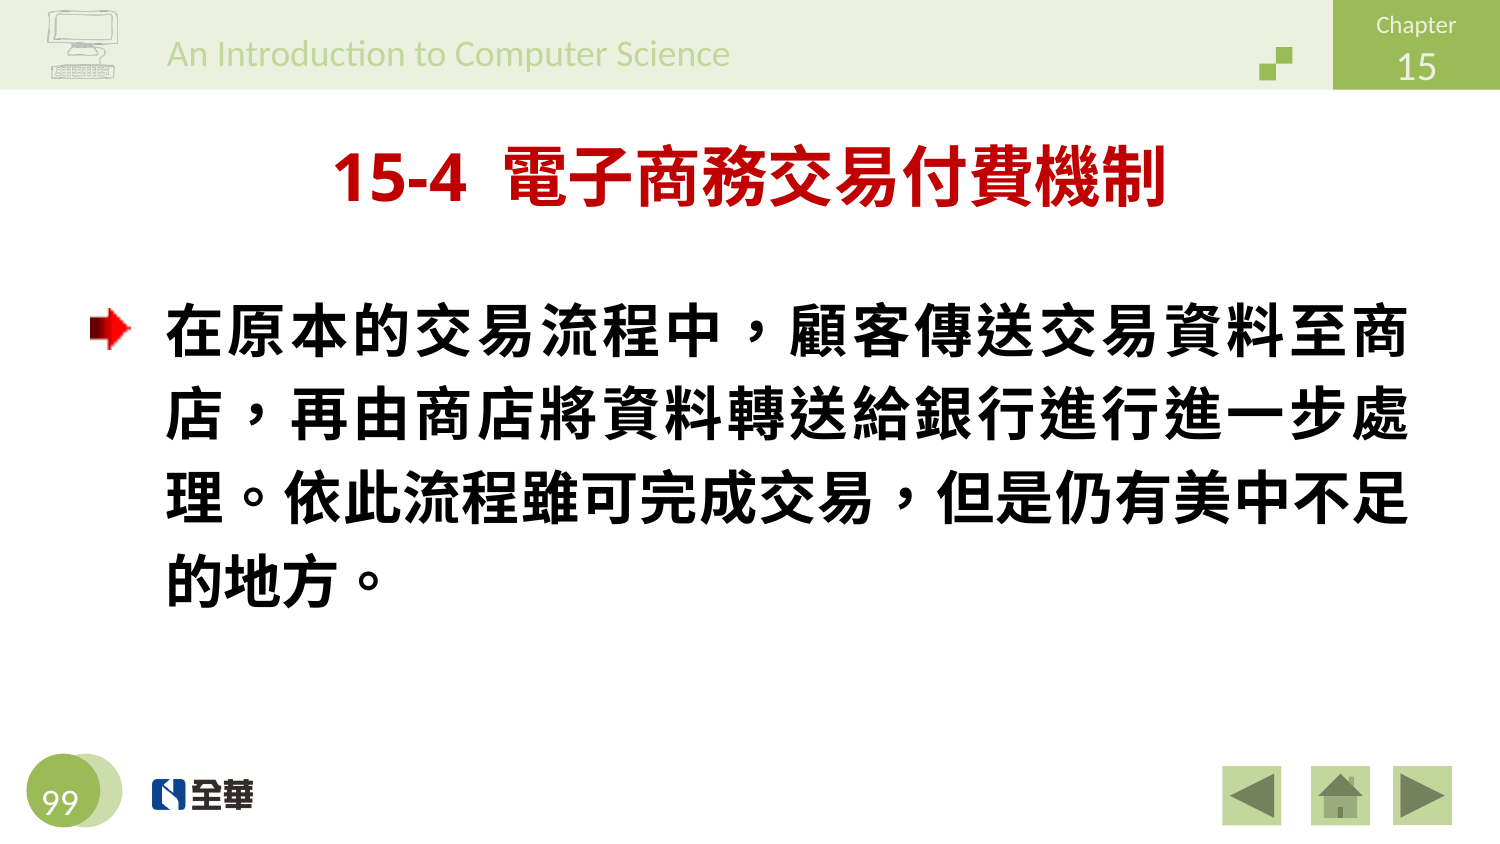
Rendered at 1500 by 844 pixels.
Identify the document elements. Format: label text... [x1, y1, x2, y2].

picture [152, 779, 253, 810]
title 15-4 電子商務交易付費機制 [75, 104, 1425, 245]
picture [47, 10, 118, 79]
list 在原本的交易流程中，顧客傳送交易資料至商店，再由商店將資料轉送給銀行進行進一步處理。依此流程雖可完成交易，但是仍有美中不足的地方。 [75, 272, 1425, 754]
picture [90, 308, 131, 350]
